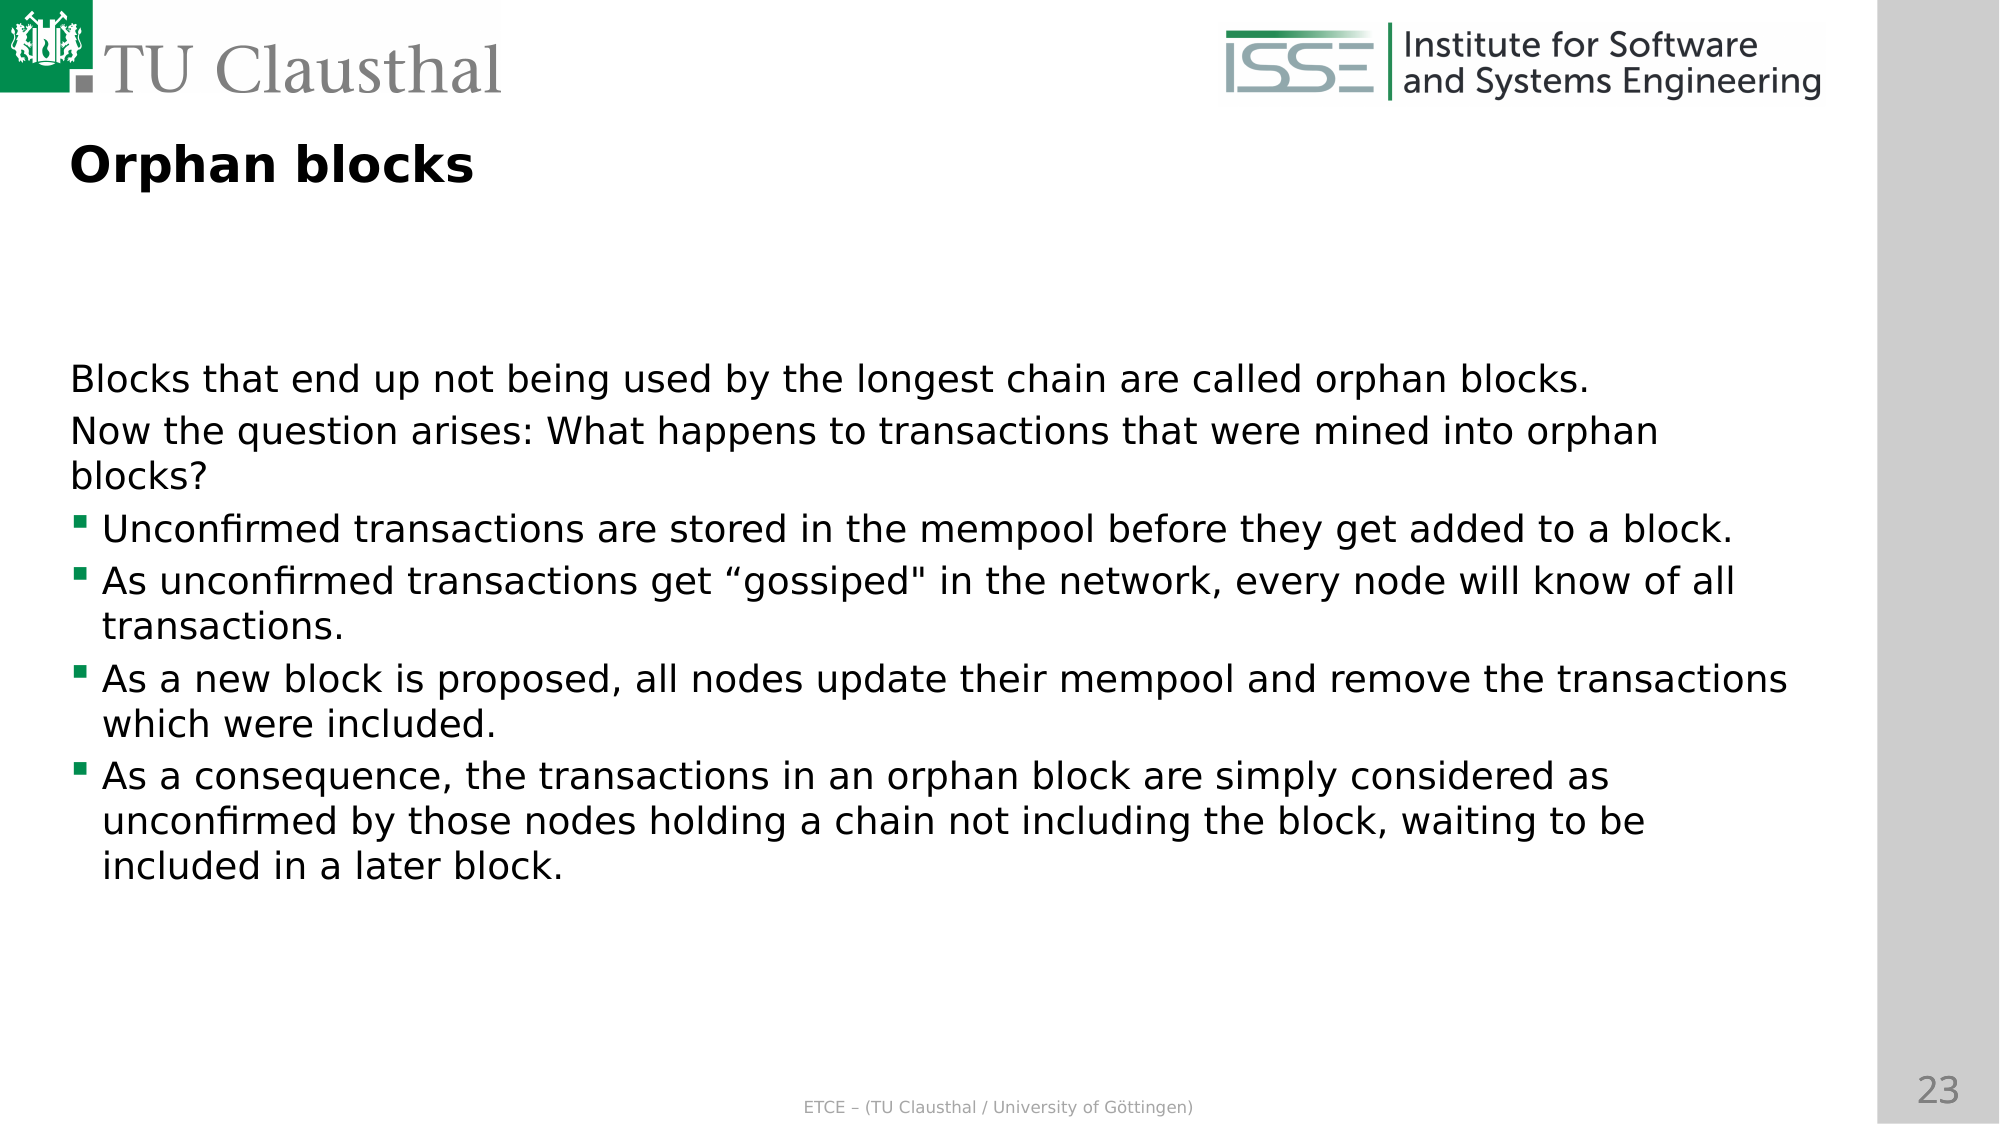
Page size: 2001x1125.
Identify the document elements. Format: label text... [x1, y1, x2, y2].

text_box Orphan blocks [55, 125, 1818, 207]
picture [1218, 22, 1826, 107]
text_box Blocks that end up not being used by the longest chain are called orphan blocks. Now the question arises: What happens to transactions that were mined into orphan blocks? Unconfirmed transactions are stored in the mempool before they get added to a block. As unconfirmed transactions get “gossiped" in the network, every node will know of all transactions. As a new block is proposed, all nodes update their mempool and remove the transactions which were included. As a consequence, the transactions in an orphan block are simply considered as unconfirmed by those nodes holding a chain not including the block, waiting to be included in a later block. [55, 208, 1818, 1034]
picture [0, 0, 501, 93]
